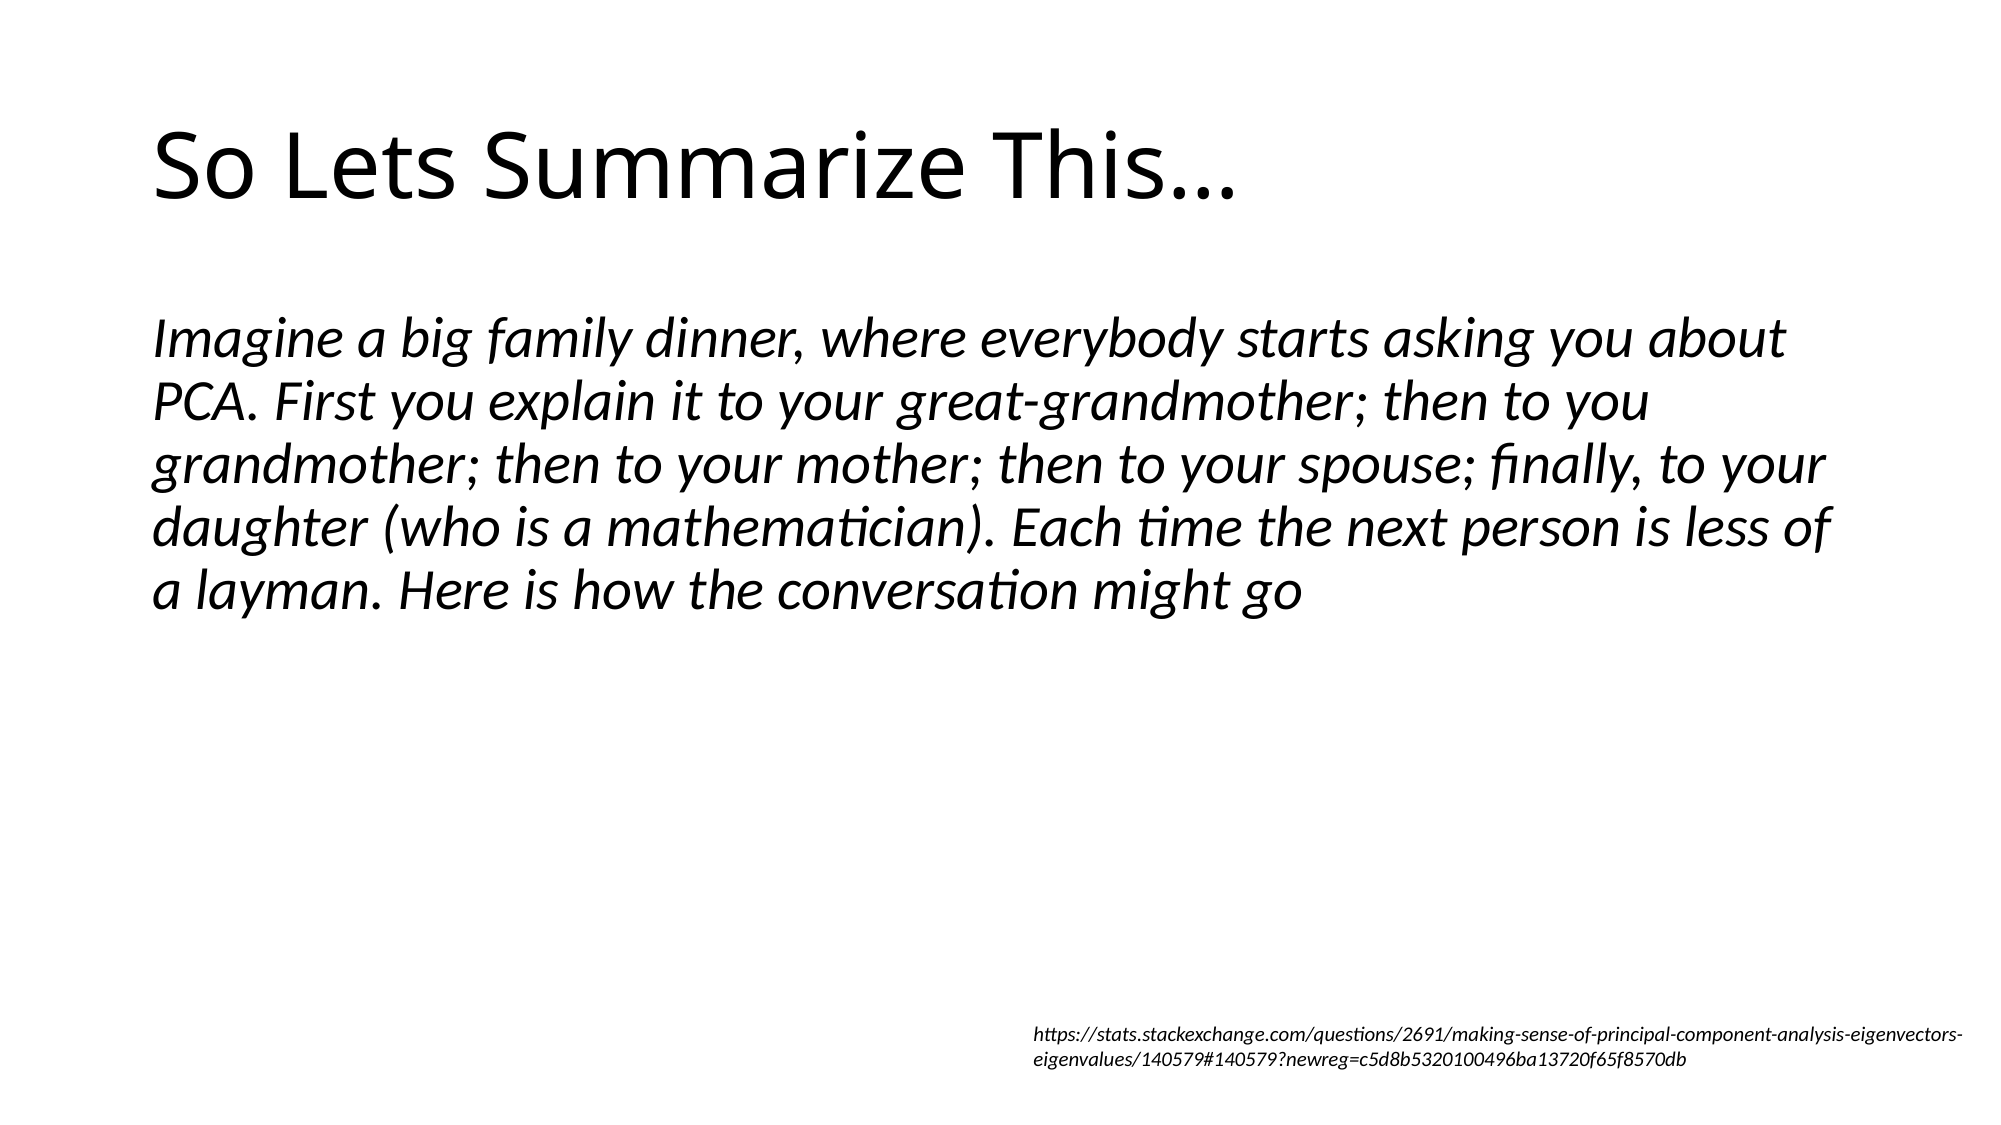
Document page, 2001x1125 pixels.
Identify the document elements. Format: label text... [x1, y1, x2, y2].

title So Lets Summarize This… [137, 59, 1863, 278]
list Imagine a big family dinner, where everybody starts asking you about PCA. First you explain it to your great-grandmother; then to you grandmother; then to your mother; then to your spouse; finally, to your daughter (who is a mathematician). Each time the next person is less of a layman. Here is how the conversation might go [137, 299, 1863, 1014]
text_box https://stats.stackexchange.com/questions/2691/making-sense-of-principal-component-analysis-eigenvectors-eigenvalues/140579#140579?newreg=c5d8b5320100496ba13720f65f8570db [1018, 1013, 2000, 1078]
